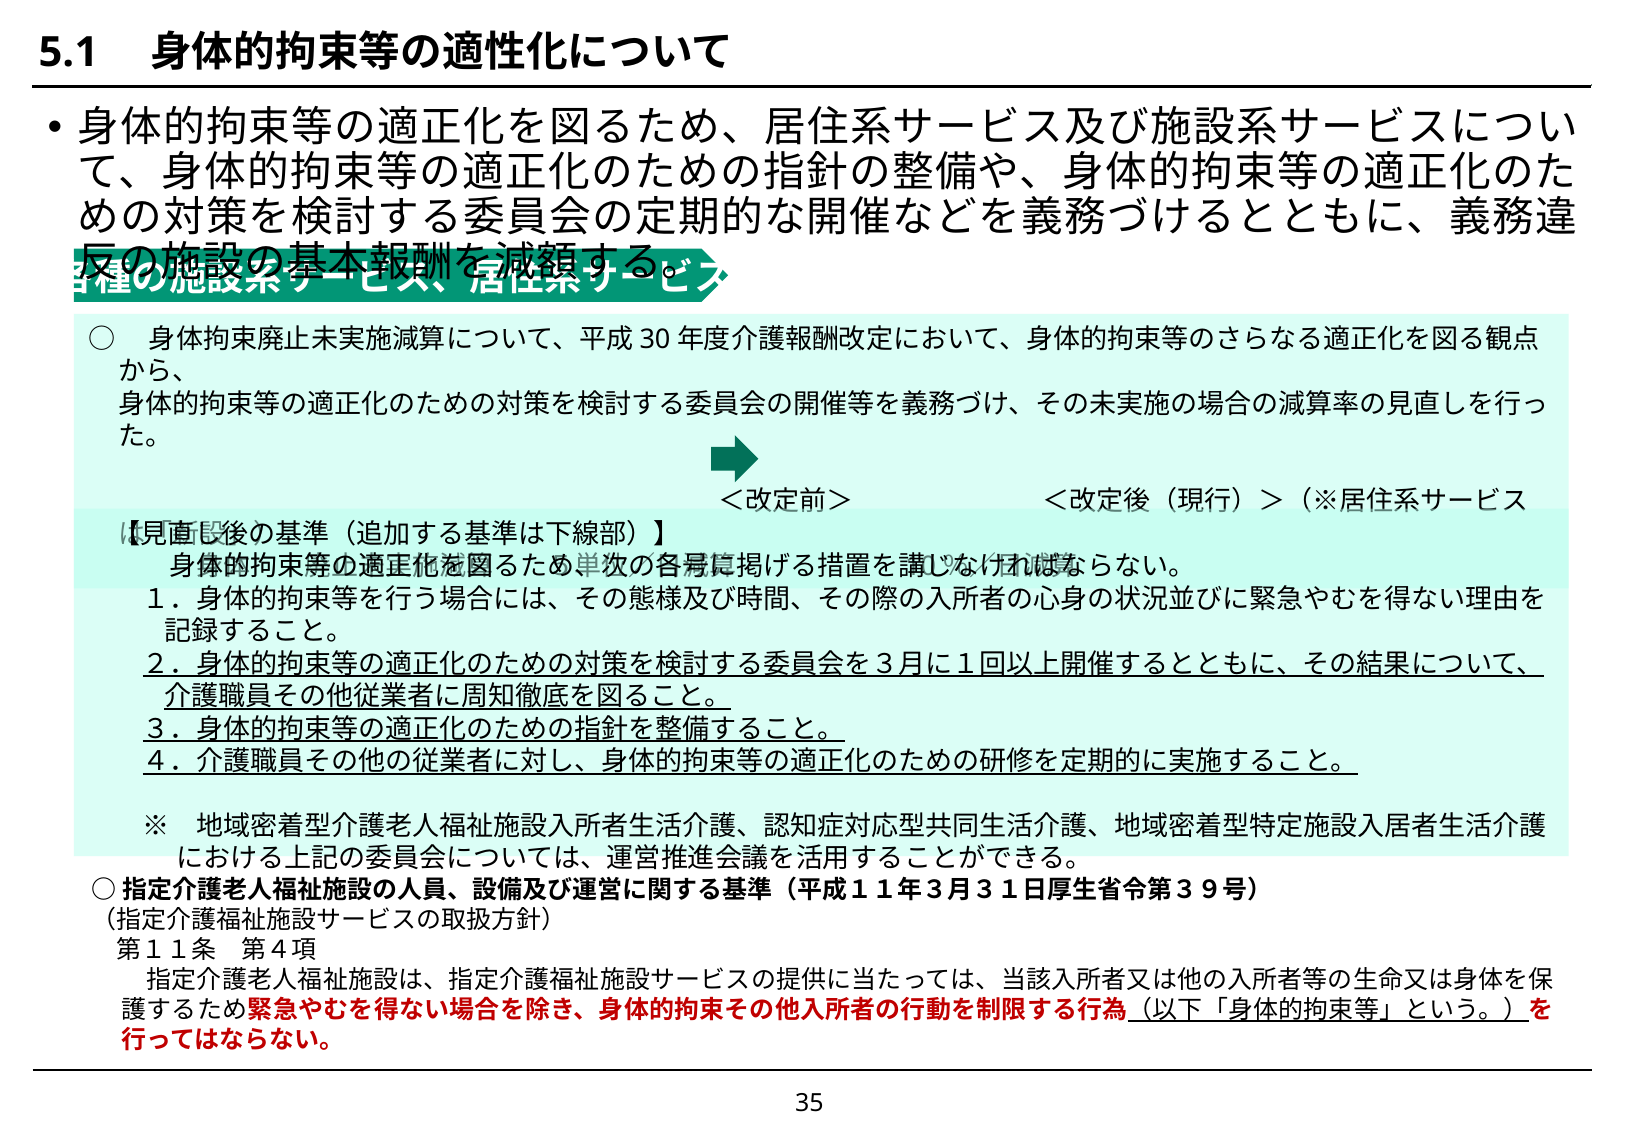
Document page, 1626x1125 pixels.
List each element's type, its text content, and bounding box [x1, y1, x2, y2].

title 5.1 身体的拘束等の適性化について [32, 22, 1593, 83]
text_box 身体的拘束等の適正化を図るため、居住系サービス及び施設系サービスについて、身体的拘束等の適正化のための指針の整備や、身体的拘束等の適正化のための対策を検討する委員会の定期的な開催などを義務づけるとともに、義務違反の施設の基本報酬を減額する。 [32, 98, 1592, 223]
text_box [710, 432, 760, 485]
text_box 各種の施設系サービス、居住系サービス [73, 248, 729, 302]
text_box 【見直し後の基準（追加する基準は下線部）】 身体的拘束等の適正化を図るため、次の各号に掲げる措置を講じなければならない。 １．身体的拘束等を行う場合には、その態様及び時間、その際の入所者の心身の状況並びに緊急やむを得ない理由を記録すること。 ２．身体的拘束等の適正化のための対策を検討する委員会を３月に１回以上開催するとともに、その結果について、介護職員その他従業者に周知徹底を図ること。 ３．身体的拘束等の適正化のための指針を整備すること。 ４．介護職員その他の従業者に対し、身体的拘束等の適正化のための研修を定期的に実施すること。 ※ 地域密着型介護老人福祉施設入所者生活介護、認知症対応型共同生活介護、地域密着型特定施設入居者生活介護における上記の委員会については、運営推進会議を活用することができる。 [73, 508, 1569, 857]
text_box ○指定介護老人福祉施設の人員、設備及び運営に関する基準（平成１１年３月３１日厚生省令第３９号） （指定介護福祉施設サービスの取扱方針） 第１１条 第４項 指定介護老人福祉施設は、指定介護福祉施設サービスの提供に当たっては、当該入所者又は他の入所者等の生命又は身体を保護するため緊急やむを得ない場合を除き、身体的拘束その他入所者の行動を制限する行為（以下「身体的拘束等」という。）を行ってはならない。 [76, 865, 1569, 1061]
text_box ○ 身体拘束廃止未実施減算について、平成30年度介護報酬改定において、身体的拘束等のさらなる適正化を図る観点から、 身体的拘束等の適正化のための対策を検討する委員会の開催等を義務づけ、その未実施の場合の減算率の見直しを行った。 ＜改定前＞ ＜改定後（現行）＞（※居住系サービスは「新設」） 身体拘束廃止未実施減算 ５単位／日減算 10％／日減算 [73, 313, 1569, 508]
